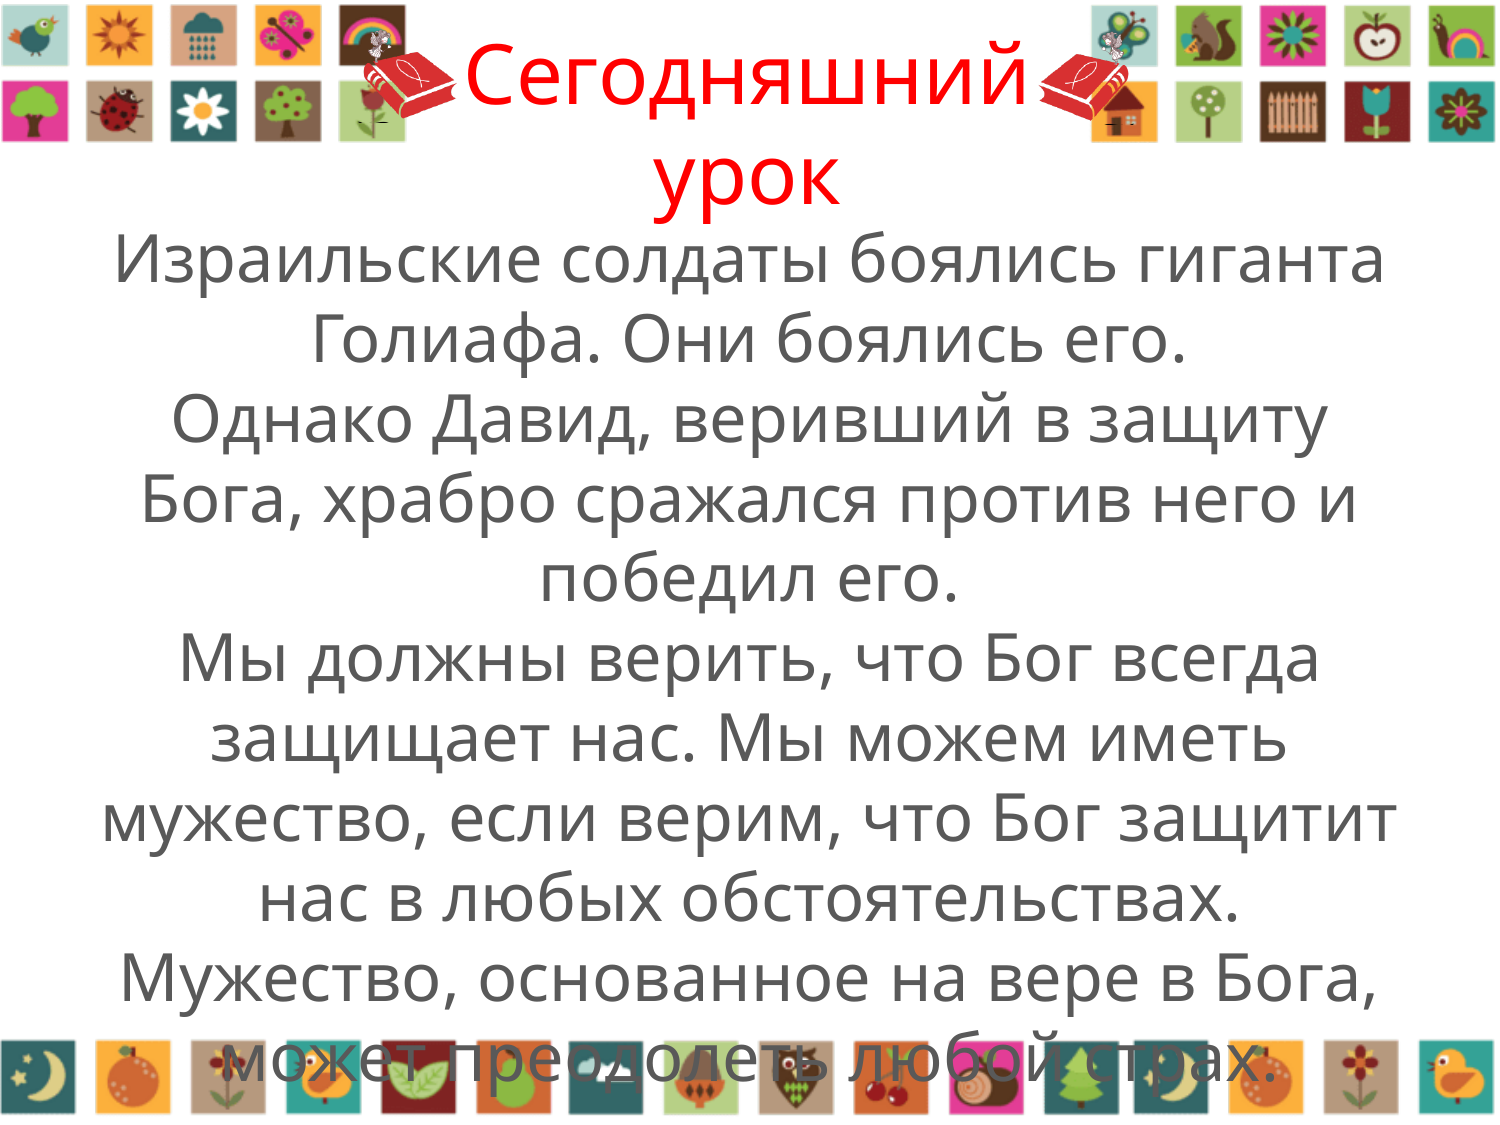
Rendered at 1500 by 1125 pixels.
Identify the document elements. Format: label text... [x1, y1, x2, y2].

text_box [0, 1028, 1500, 1118]
picture [0, 3, 489, 150]
text_box Сегодняшний урок [414, 13, 1080, 208]
picture [1006, 3, 1500, 150]
text_box Израильские солдаты боялись гиганта Голиафа. Они боялись его. Однако Давид, веривший в защиту Бога, храбро сражался против него и победил его. Мы должны верить, что Бог всегда защищает нас. Мы можем иметь мужество, если верим, что Бог защитит нас в любых обстоятельствах. Мужество, основанное на вере в Бога, может преодолеть любой страх. [76, 208, 1424, 1027]
